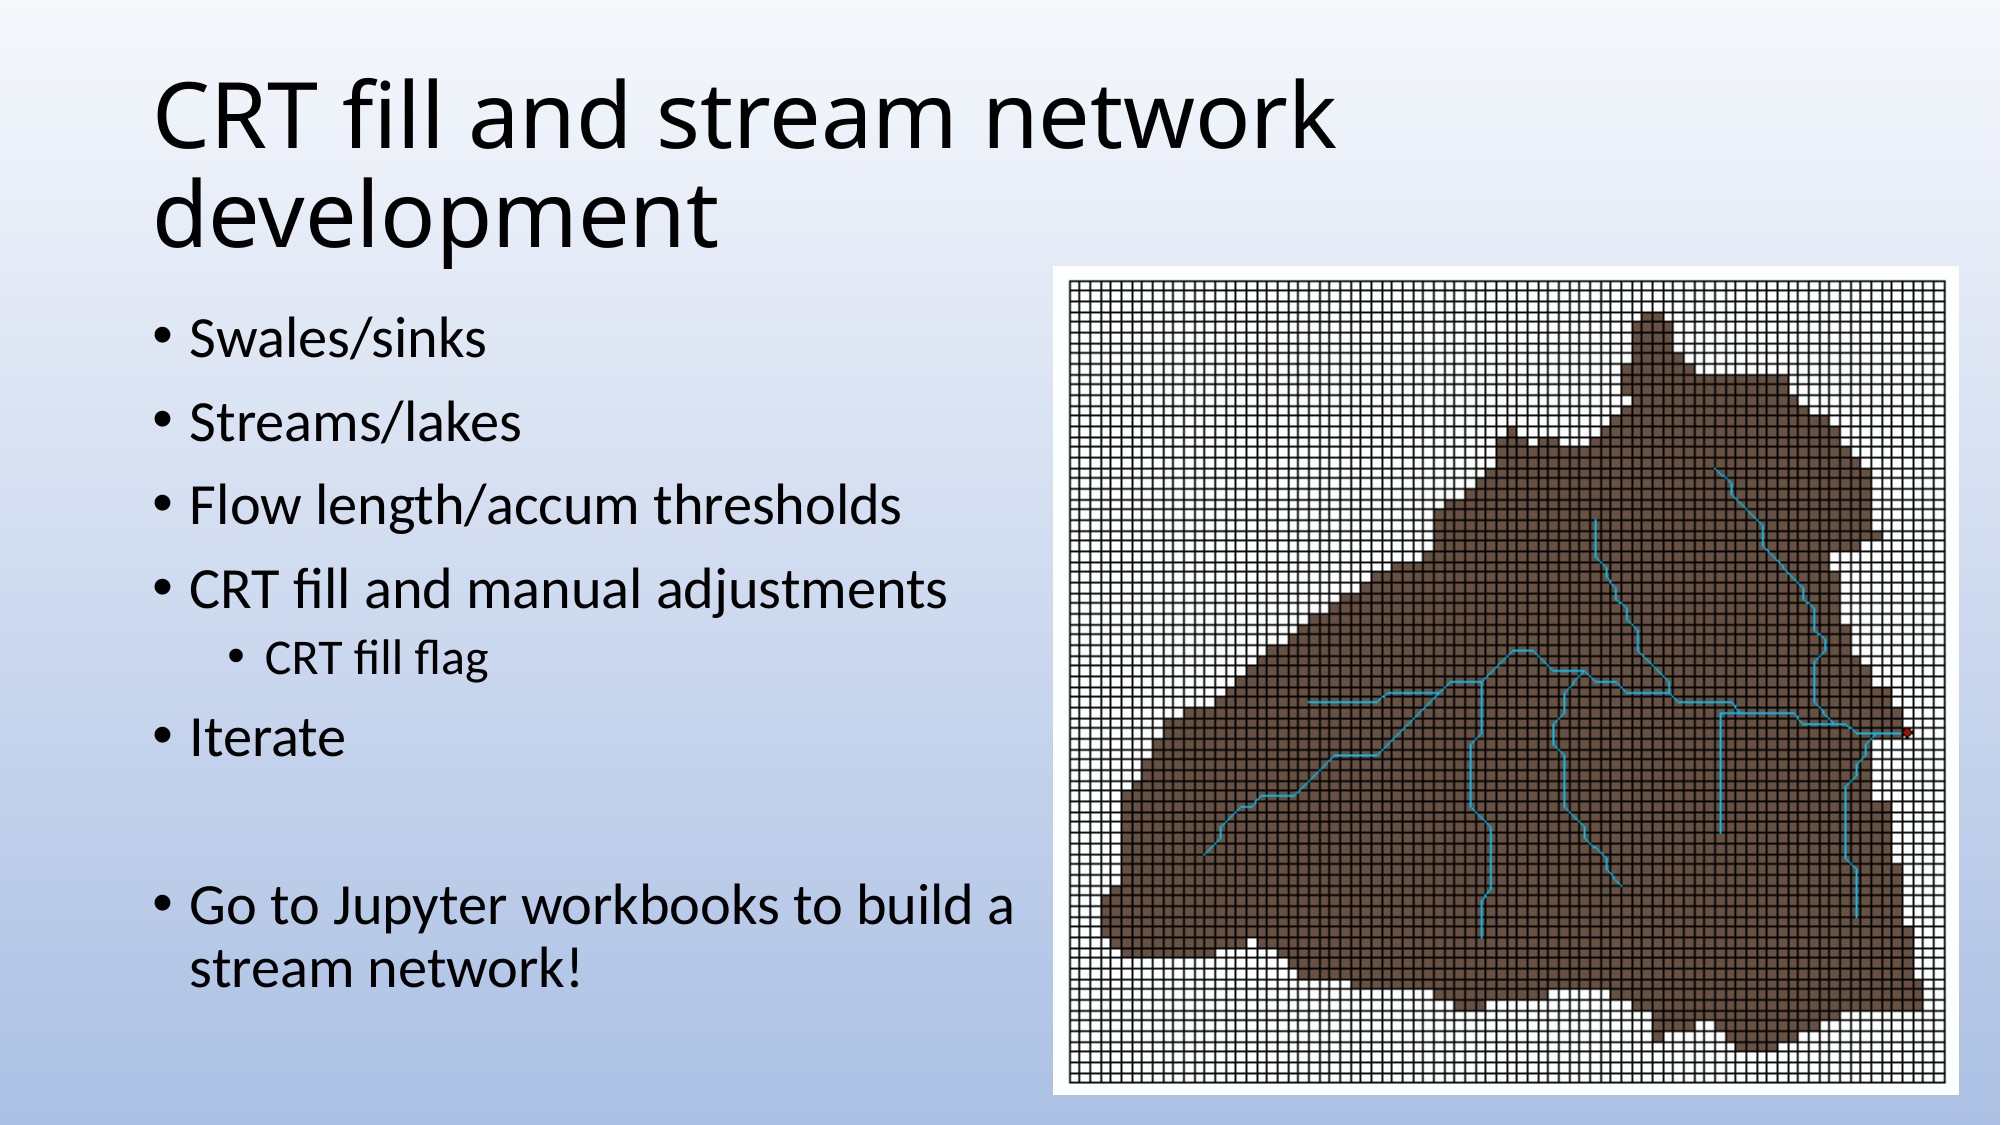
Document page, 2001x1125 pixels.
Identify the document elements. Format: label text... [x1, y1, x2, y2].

list Swales/sinks Streams/lakes Flow length/accum thresholds CRT fill and manual adjustments CRT fill flag Iterate Go to Jupyter workbooks to build a stream network! [137, 299, 1043, 1014]
title CRT fill and stream network development [137, 59, 1863, 278]
picture [1053, 266, 1959, 1095]
